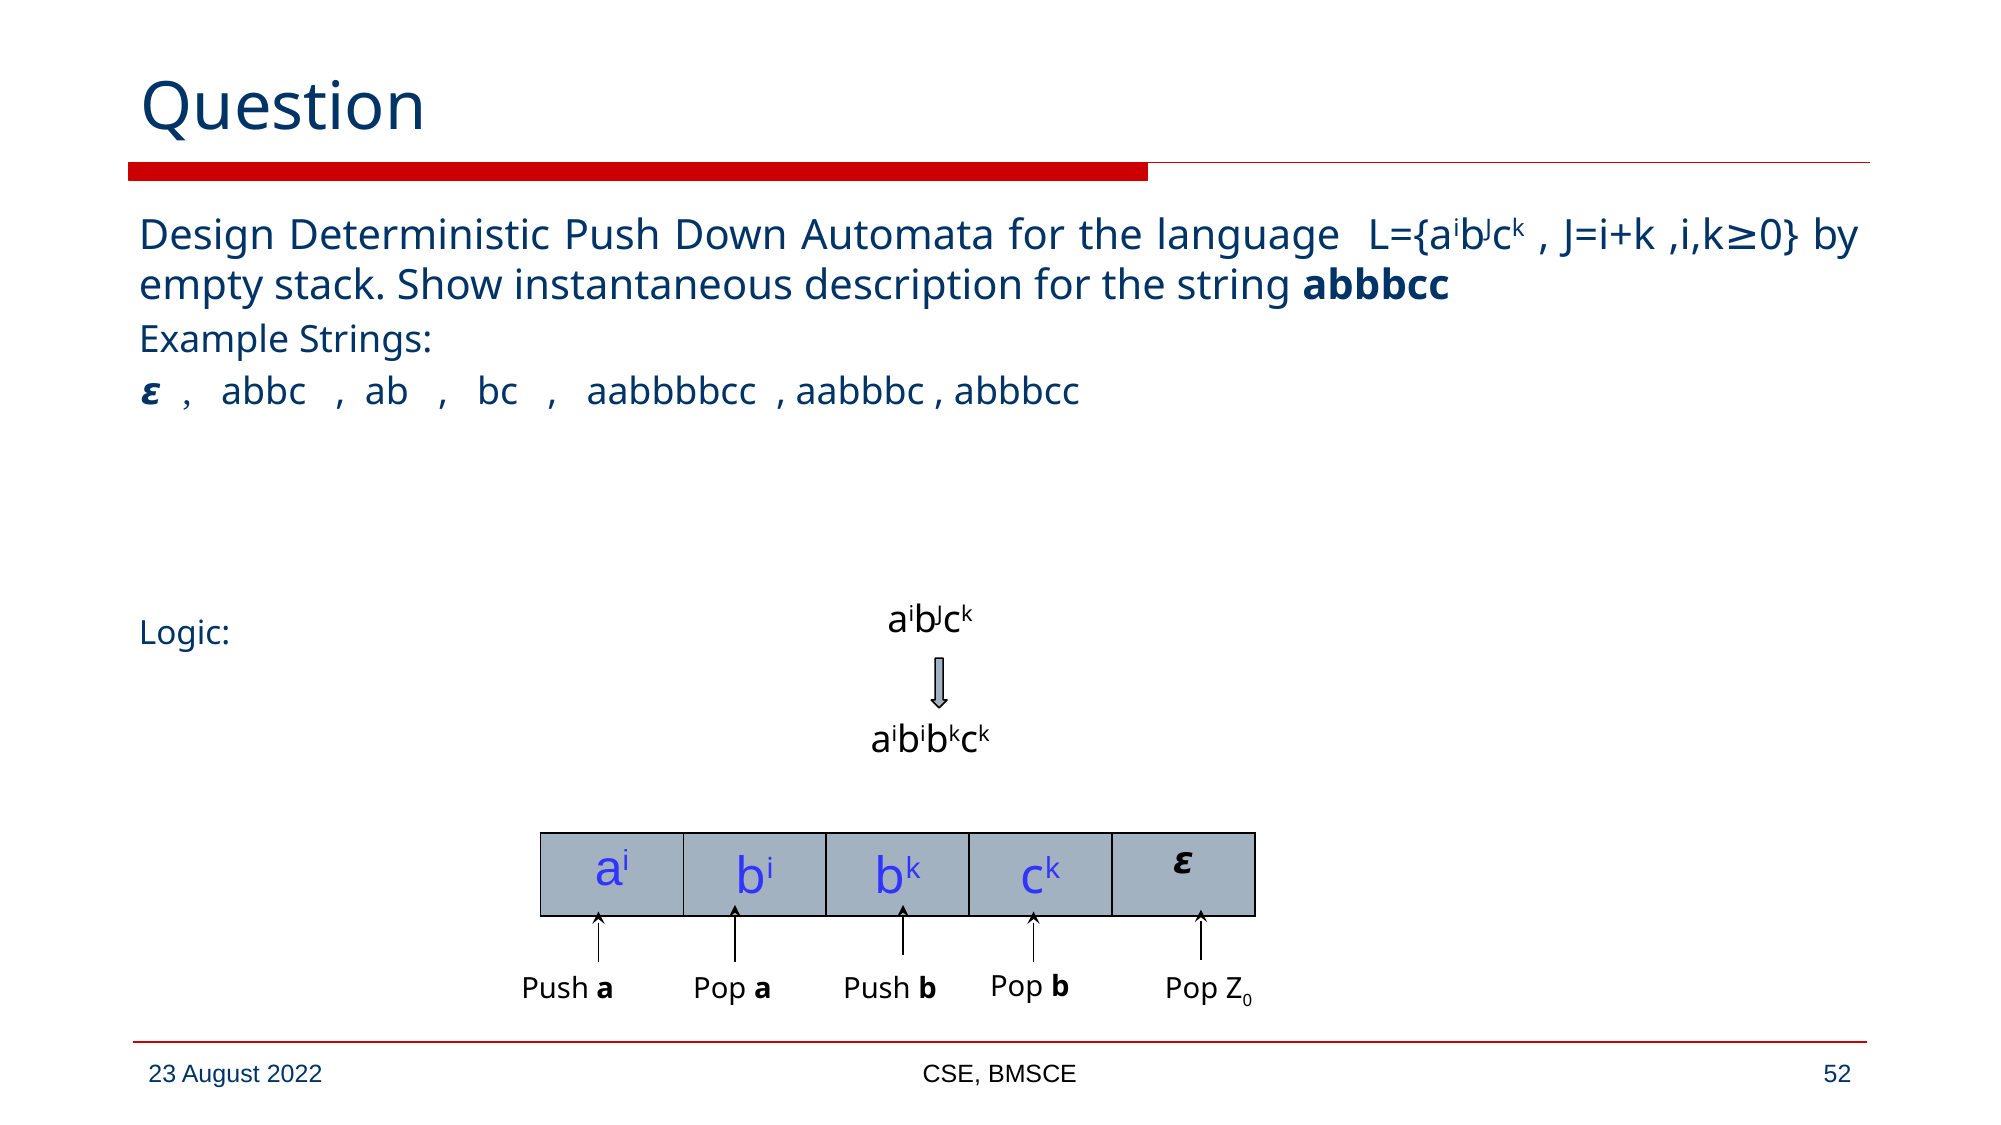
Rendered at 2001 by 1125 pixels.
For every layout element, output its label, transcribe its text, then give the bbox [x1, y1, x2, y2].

text_box [931, 658, 948, 707]
table_header 𝞮 [1113, 834, 1254, 915]
table_header ck [970, 834, 1111, 915]
slide_number ‹#› [1433, 1050, 1867, 1103]
list Design Deterministic Push Down Automata for the language L={aibJck , J=i+k ,i,k≥0} by empty stack. Show instantaneous description for the string abbbcc Example Strings: 𝞮 , abbc , ab , bc , aabbbbcc , aabbbc , abbbcc Logic: [123, 200, 1874, 1025]
table_header bk [827, 834, 968, 915]
table_header ai [541, 834, 683, 915]
title Question [125, 24, 1876, 150]
footer CSE, BMSCE [683, 1050, 1317, 1103]
text_box Pop a [678, 961, 792, 1012]
text_box Pop Z0 [1149, 962, 1277, 1017]
text_box Pop b [975, 960, 1090, 1010]
text_box aibibkck [855, 707, 1023, 768]
table_header bi [684, 834, 825, 915]
text_box aibJck [872, 587, 1006, 648]
text_box Push a [506, 961, 637, 1012]
text_box Push b [828, 961, 960, 1012]
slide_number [133, 1050, 567, 1103]
